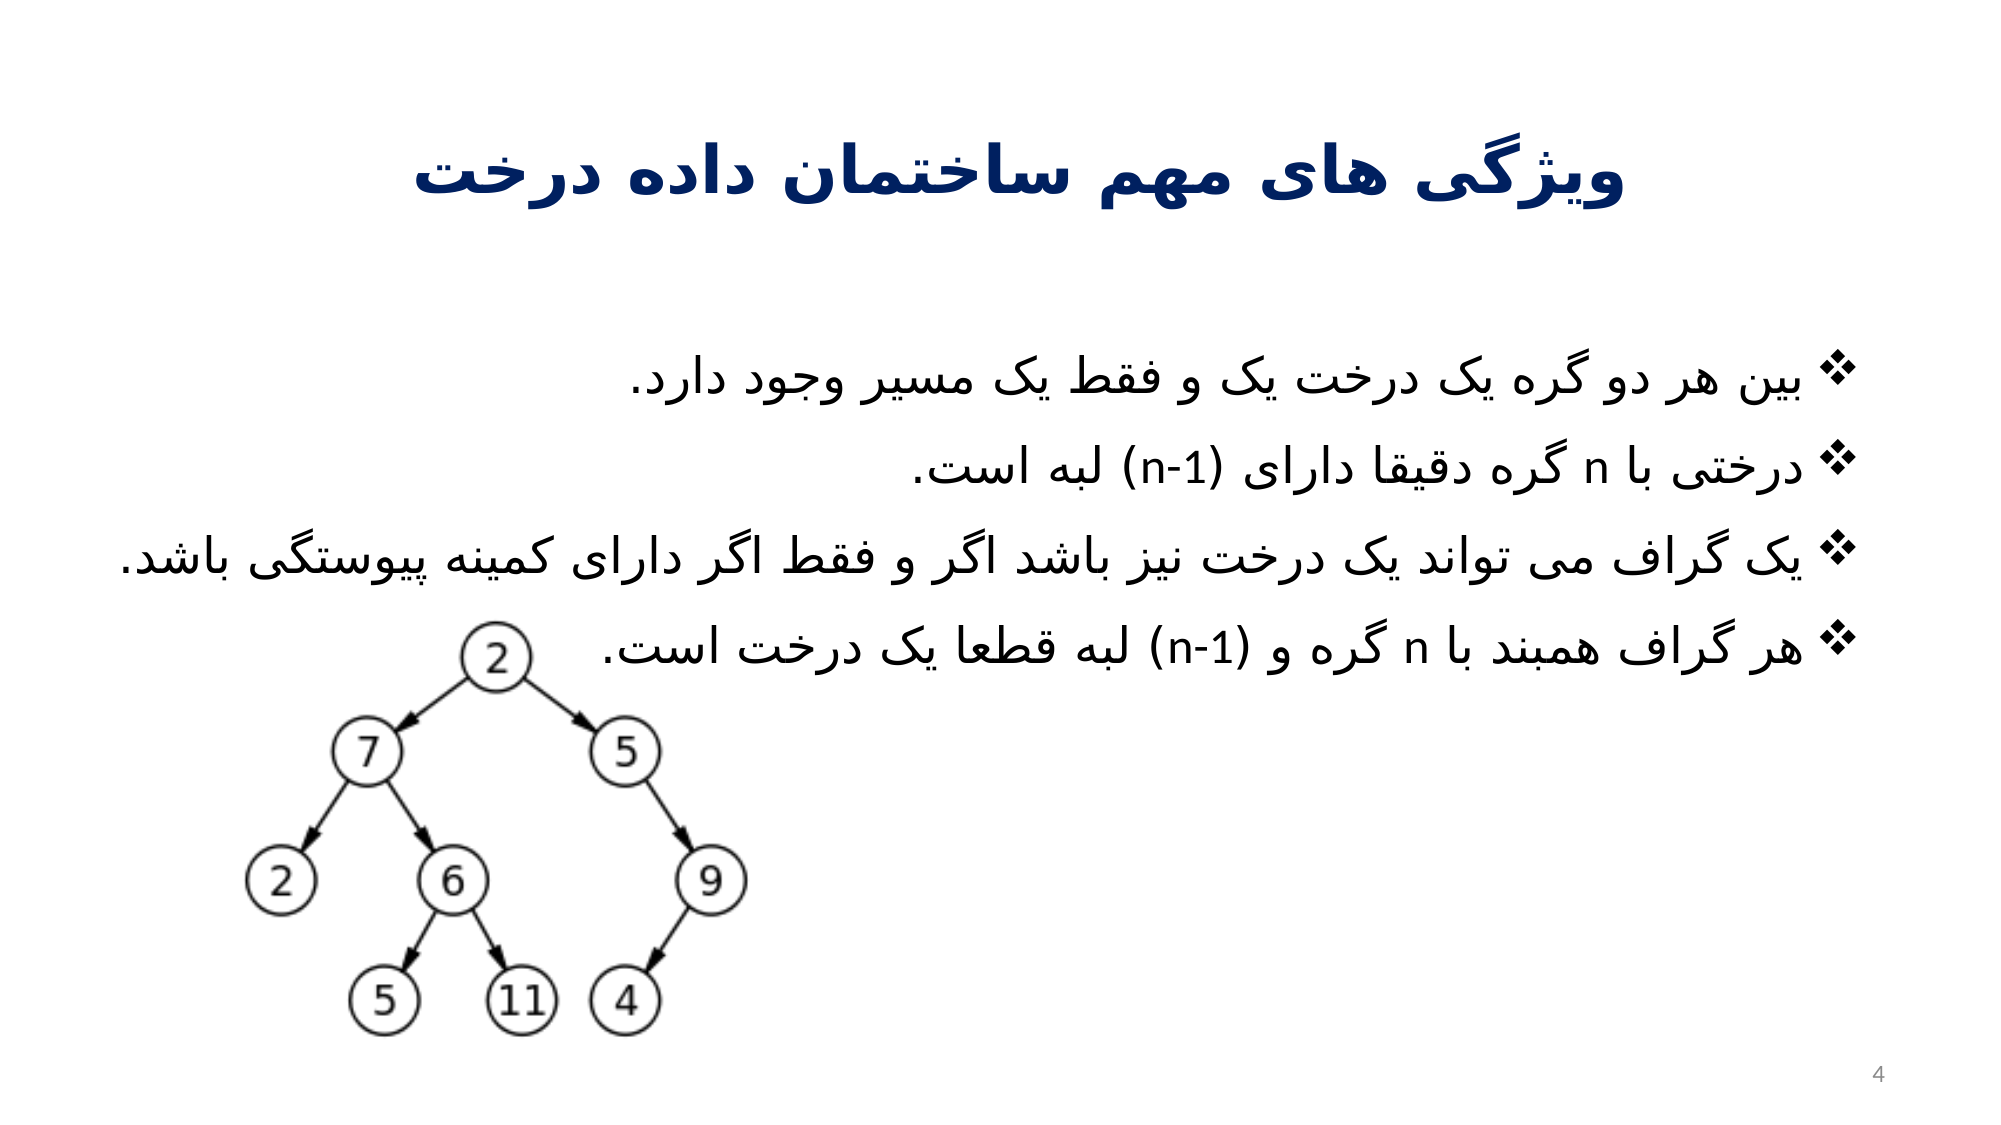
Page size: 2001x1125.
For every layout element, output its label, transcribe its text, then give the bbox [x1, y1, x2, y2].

text_box ویژگی های مهم ساختمان داده درخت [397, 79, 1643, 215]
picture [239, 615, 755, 1045]
text_box بین هر دو گره یک درخت یک و فقط یک مسیر وجود دارد. درختی با n گره دقیقا دارای (n-1) لبه است. یک گراف می تواند یک درخت نیز باشد اگر و فقط اگر دارای کمینه پیوستگی باشد. هر گراف همبند با n گره و (n-1) لبه قطعا یک درخت است. [85, 306, 1877, 682]
slide_number 4 [1433, 1042, 1900, 1103]
